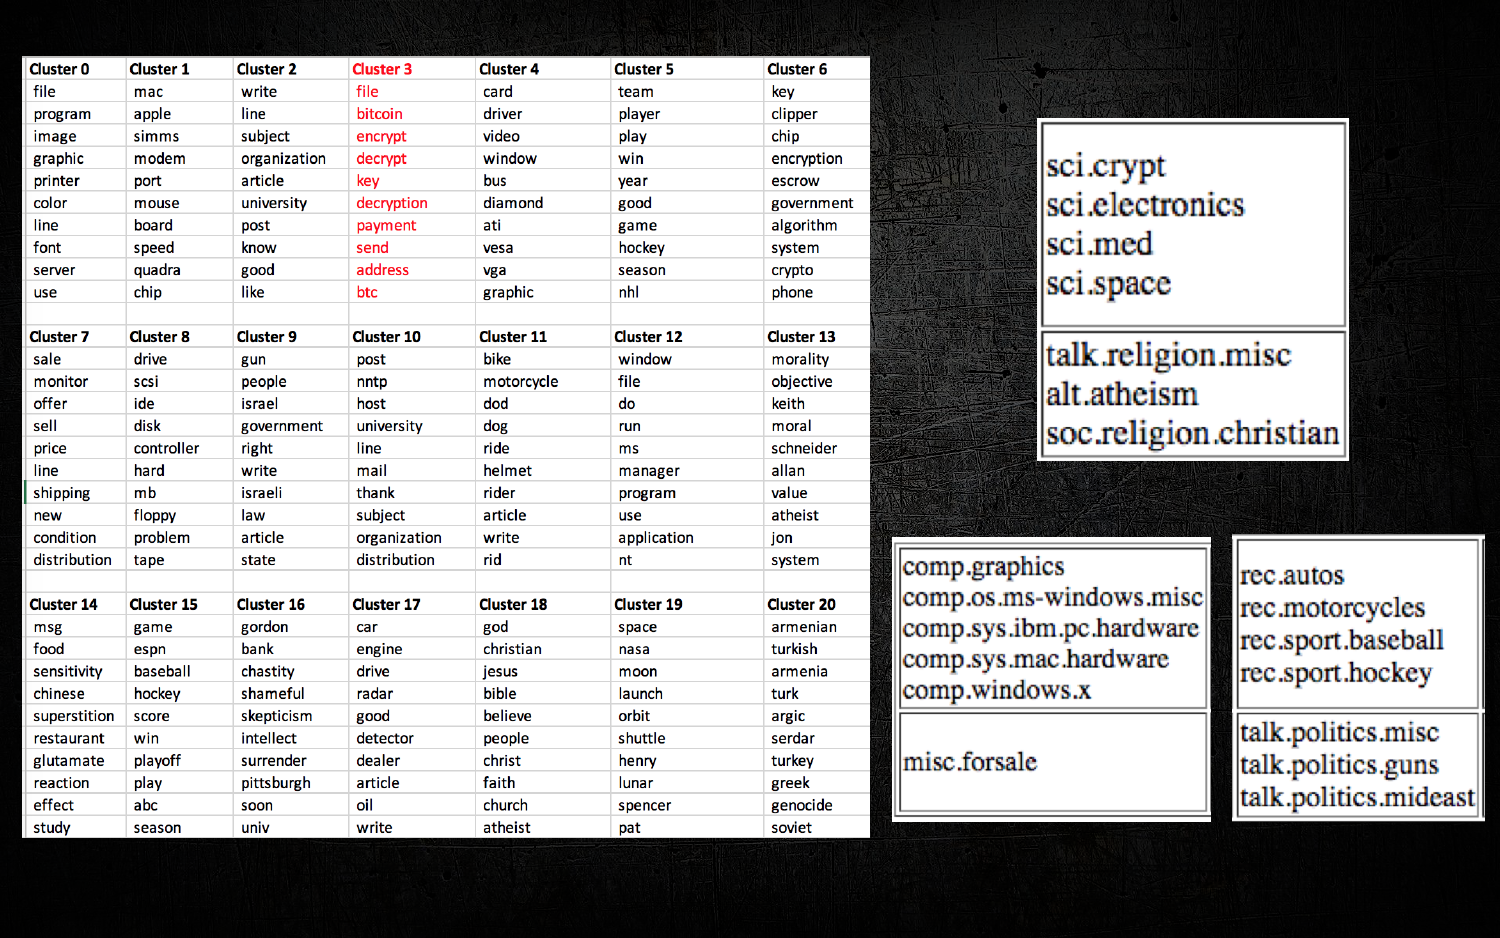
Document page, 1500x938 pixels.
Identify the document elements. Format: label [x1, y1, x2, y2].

list [876, 271, 1397, 807]
picture [0, 0, 1500, 938]
